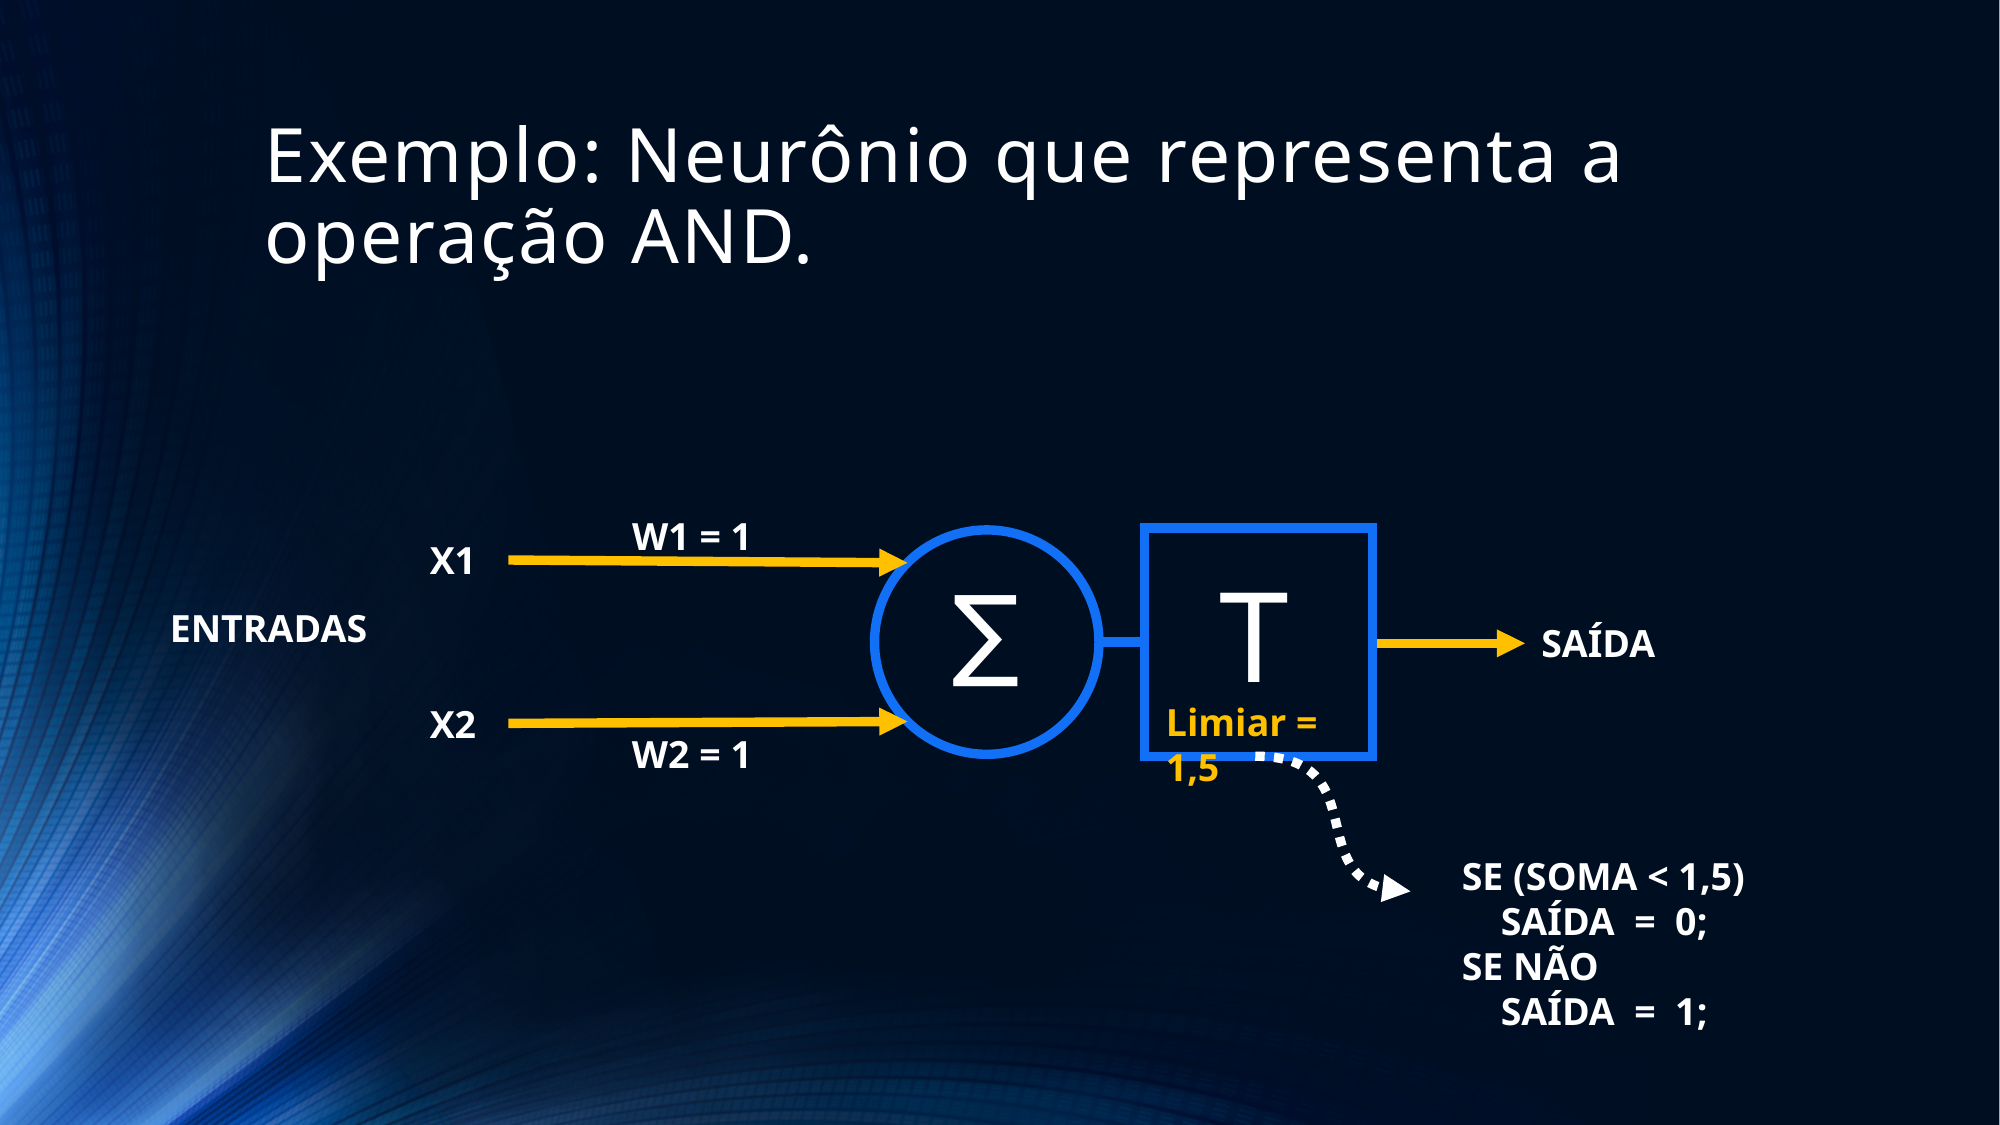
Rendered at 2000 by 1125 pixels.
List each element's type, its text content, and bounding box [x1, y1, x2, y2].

text_box Limiar = 1,5 [1151, 691, 1372, 797]
text_box X1 [414, 529, 502, 590]
text_box W2 = 1 [617, 724, 824, 784]
text_box W1 = 1 [617, 505, 824, 559]
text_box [1371, 613, 1702, 674]
text_box [1143, 527, 1373, 757]
picture [0, 0, 2000, 1125]
text_box X2 [414, 694, 502, 754]
text_box ENTRADAS [155, 597, 416, 658]
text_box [508, 559, 908, 563]
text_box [1265, 746, 1401, 902]
title Exemplo: Neurônio que representa a operação AND. [249, 62, 1750, 288]
text_box [873, 528, 1100, 756]
text_box SE (SOMA < 1,5) SAÍDA = 0; SE NÃO SAÍDA = 1; [1447, 845, 1782, 1041]
text_box ∑ [938, 560, 1028, 695]
